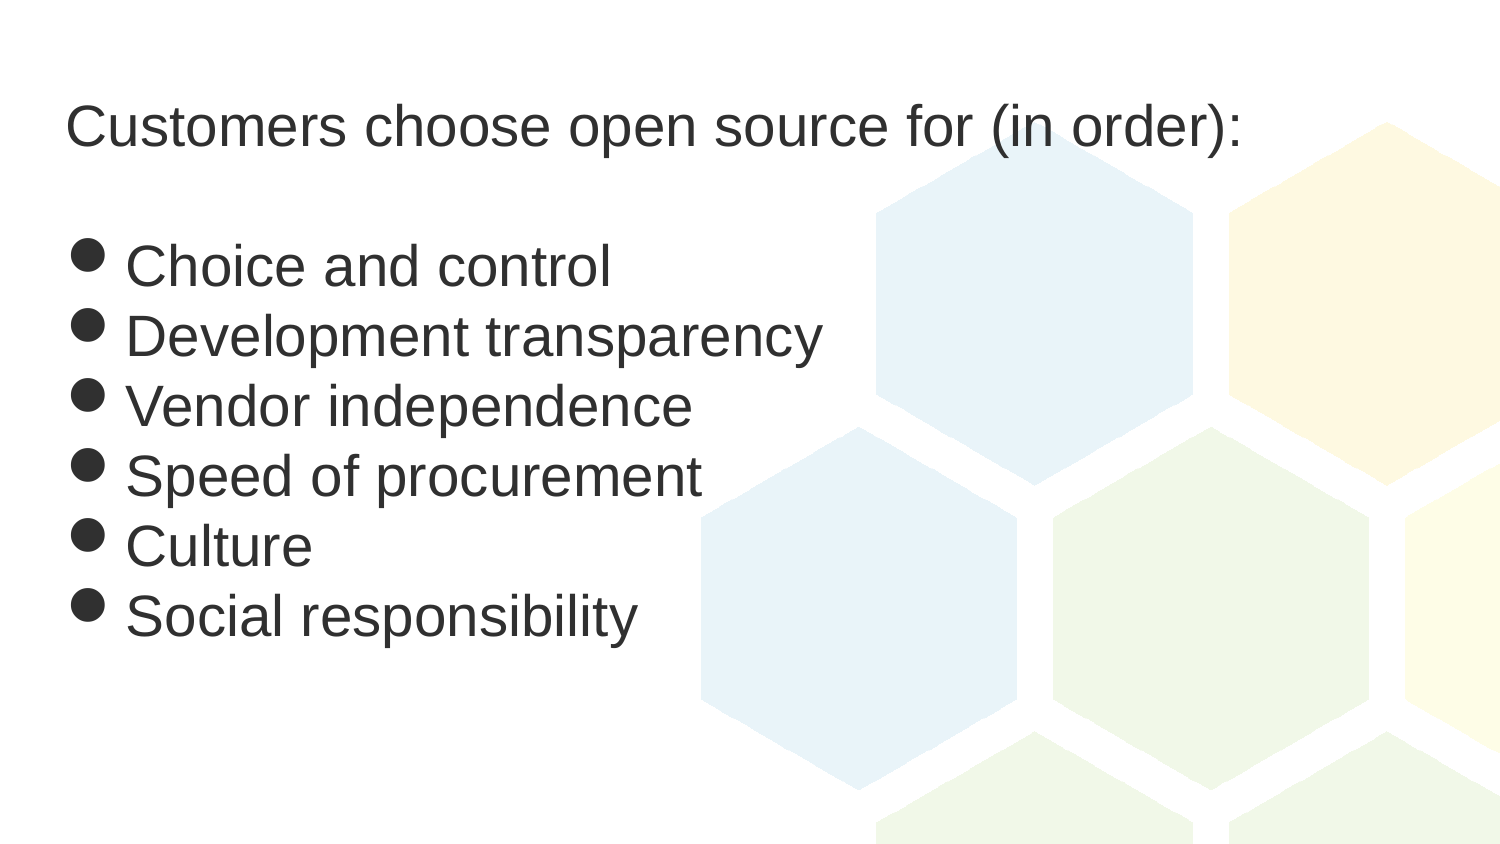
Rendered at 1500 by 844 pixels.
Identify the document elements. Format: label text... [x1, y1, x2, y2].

picture [0, 0, 1500, 844]
text_box Customers choose open source for (in order): Choice and control Development transparency Vendor independence Speed of procurement Culture Social responsibility [51, 72, 1449, 167]
